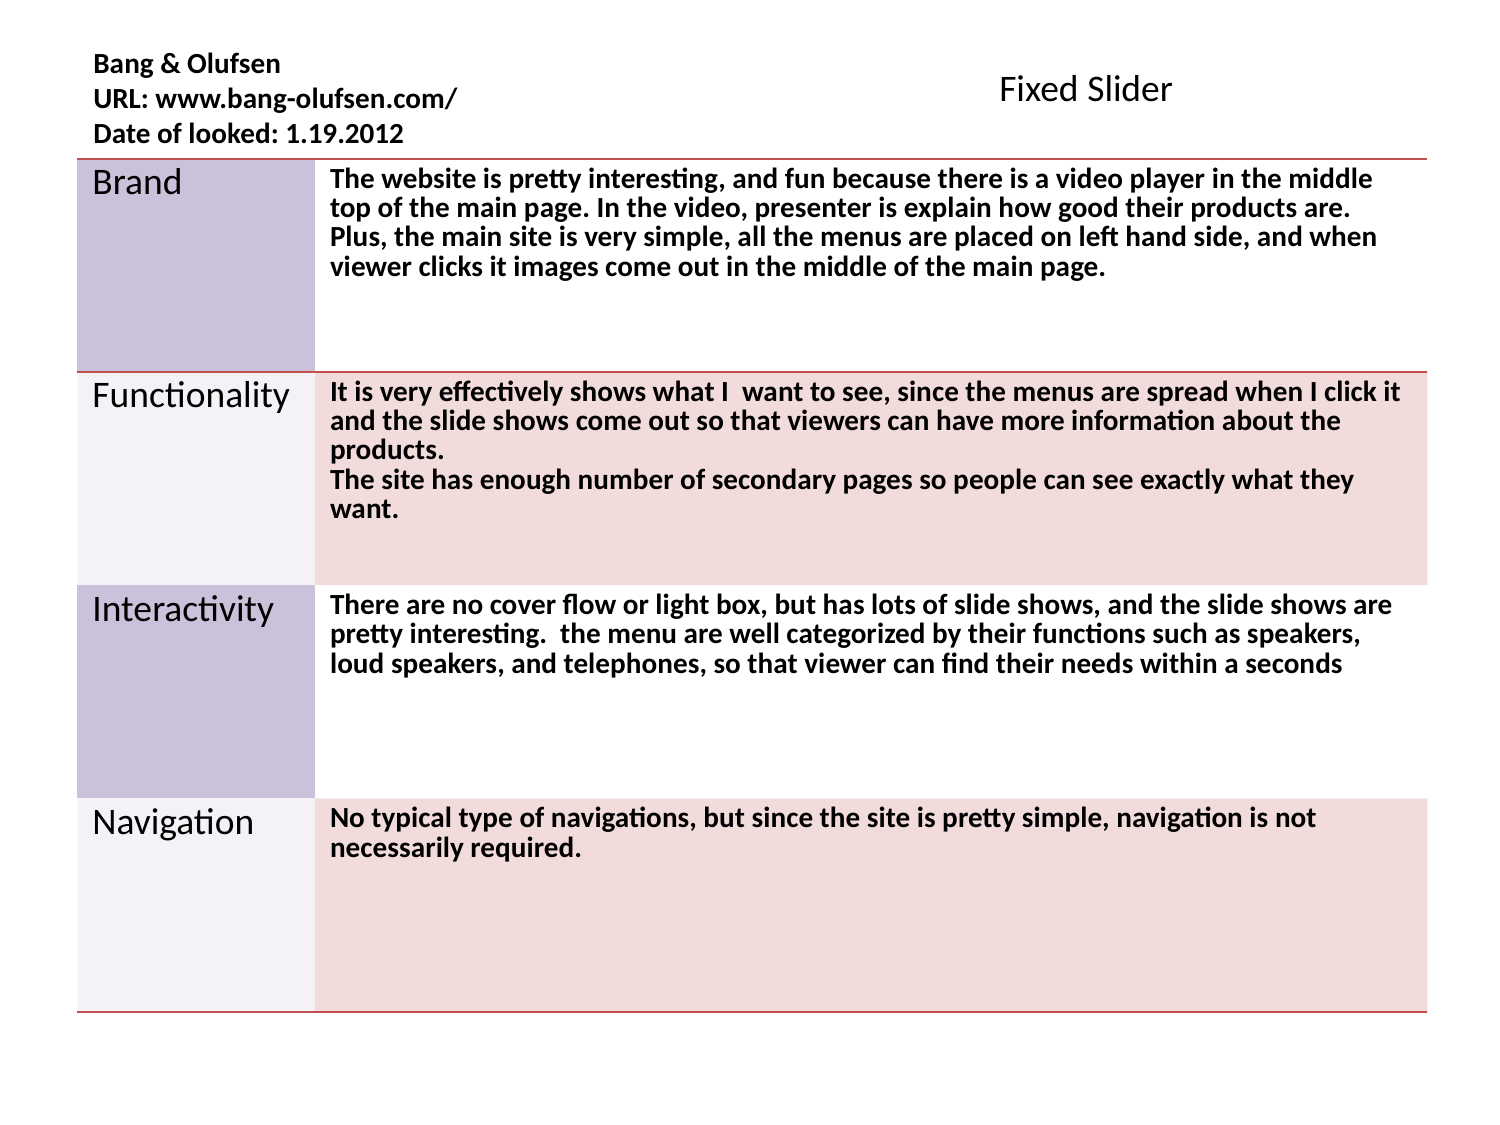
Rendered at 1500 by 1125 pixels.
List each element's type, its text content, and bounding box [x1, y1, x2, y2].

table_cell Interactivity [77, 585, 315, 798]
table_cell Navigation [77, 798, 315, 1011]
table_header The website is pretty interesting, and fun because there is a video player in the middle top of the main page. In the video, presenter is explain how good their products are. Plus, the main site is very simple, all the menus are placed on left hand side, and when viewer clicks it images come out in the middle of the main page. [315, 160, 1427, 371]
table_cell There are no cover flow or light box, but has lots of slide shows, and the slide shows are pretty interesting. the menu are well categorized by their functions such as speakers, loud speakers, and telephones, so that viewer can find their needs within a seconds [315, 585, 1427, 798]
table_cell No typical type of navigations, but since the site is pretty simple, navigation is not necessarily required. [315, 798, 1427, 1011]
text_box Fixed Slider [984, 56, 1426, 117]
table_header Brand [77, 160, 315, 371]
text_box Bang & Olufsen URL: www.bang-olufsen.com/ Date of looked: 1.19.2012 [78, 37, 772, 158]
table_cell Functionality [77, 373, 315, 585]
table_cell It is very effectively shows what I want to see, since the menus are spread when I click it and the slide shows come out so that viewers can have more information about the products. The site has enough number of secondary pages so people can see exactly what they want. [315, 373, 1427, 585]
